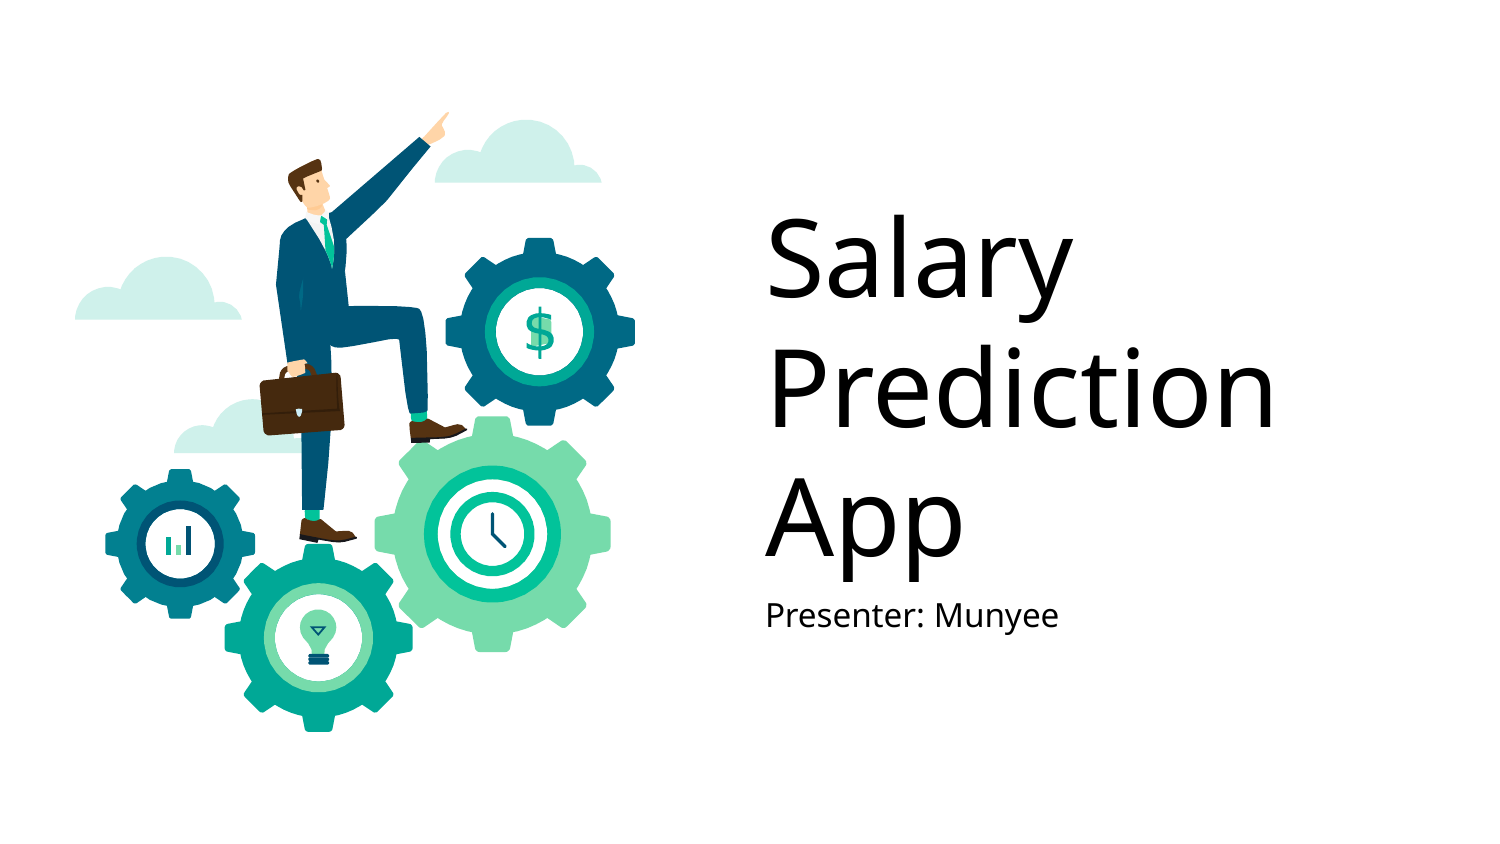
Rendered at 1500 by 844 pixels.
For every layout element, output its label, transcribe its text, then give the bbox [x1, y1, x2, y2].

subtitle Presenter: Munyee [750, 578, 1431, 668]
title Salary Prediction App [750, 189, 1431, 578]
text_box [74, 111, 636, 732]
